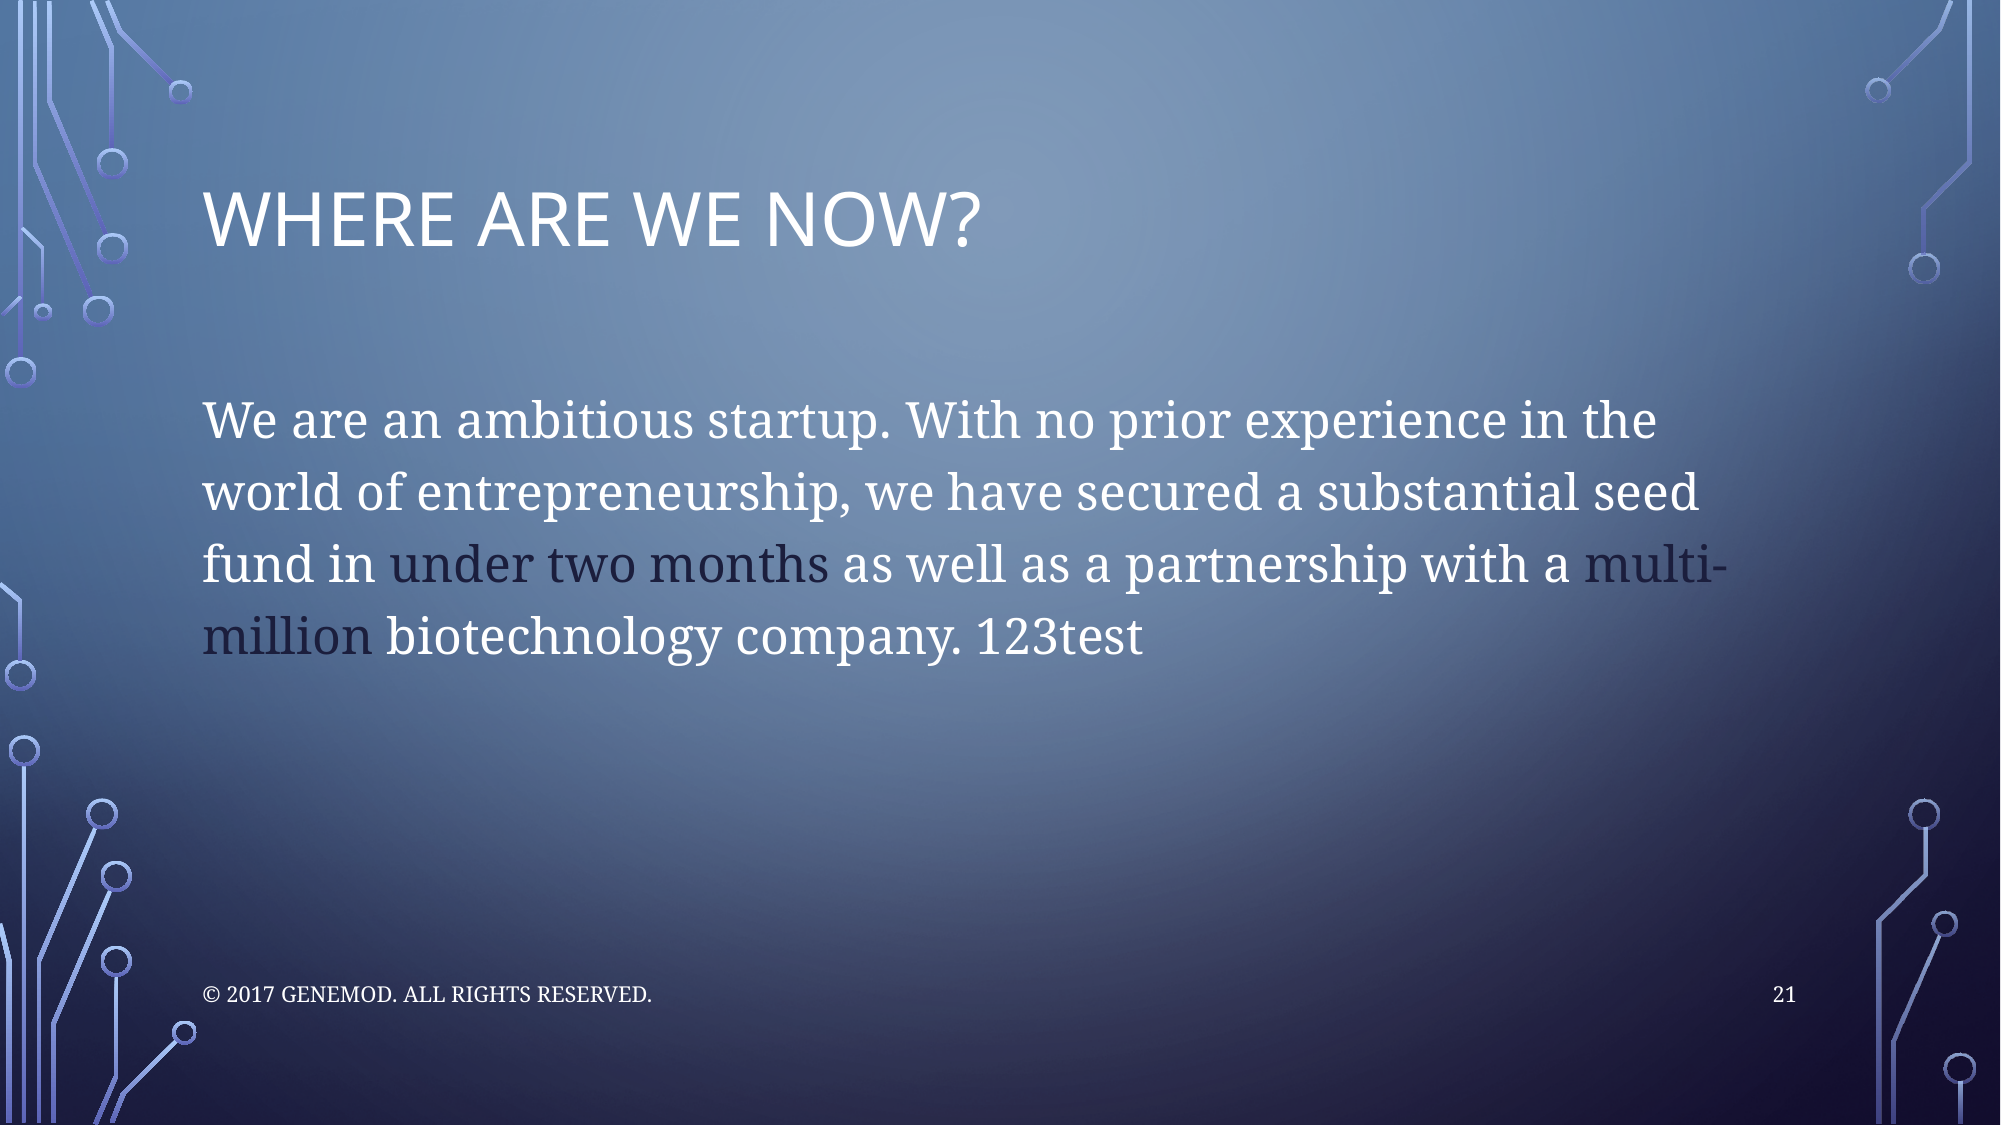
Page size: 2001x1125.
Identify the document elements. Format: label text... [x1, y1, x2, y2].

list We are an ambitious startup. With no prior experience in the world of entrepreneurship, we have secured a substantial seed fund in under two months as well as a partnership with a multi-million biotechnology company. 123test [187, 369, 1813, 950]
title Where are we now? [187, 101, 1813, 344]
slide_number 21 [1685, 965, 1813, 1025]
footer © 2017 GENEMOD. All rights reserved. [187, 965, 1211, 1025]
